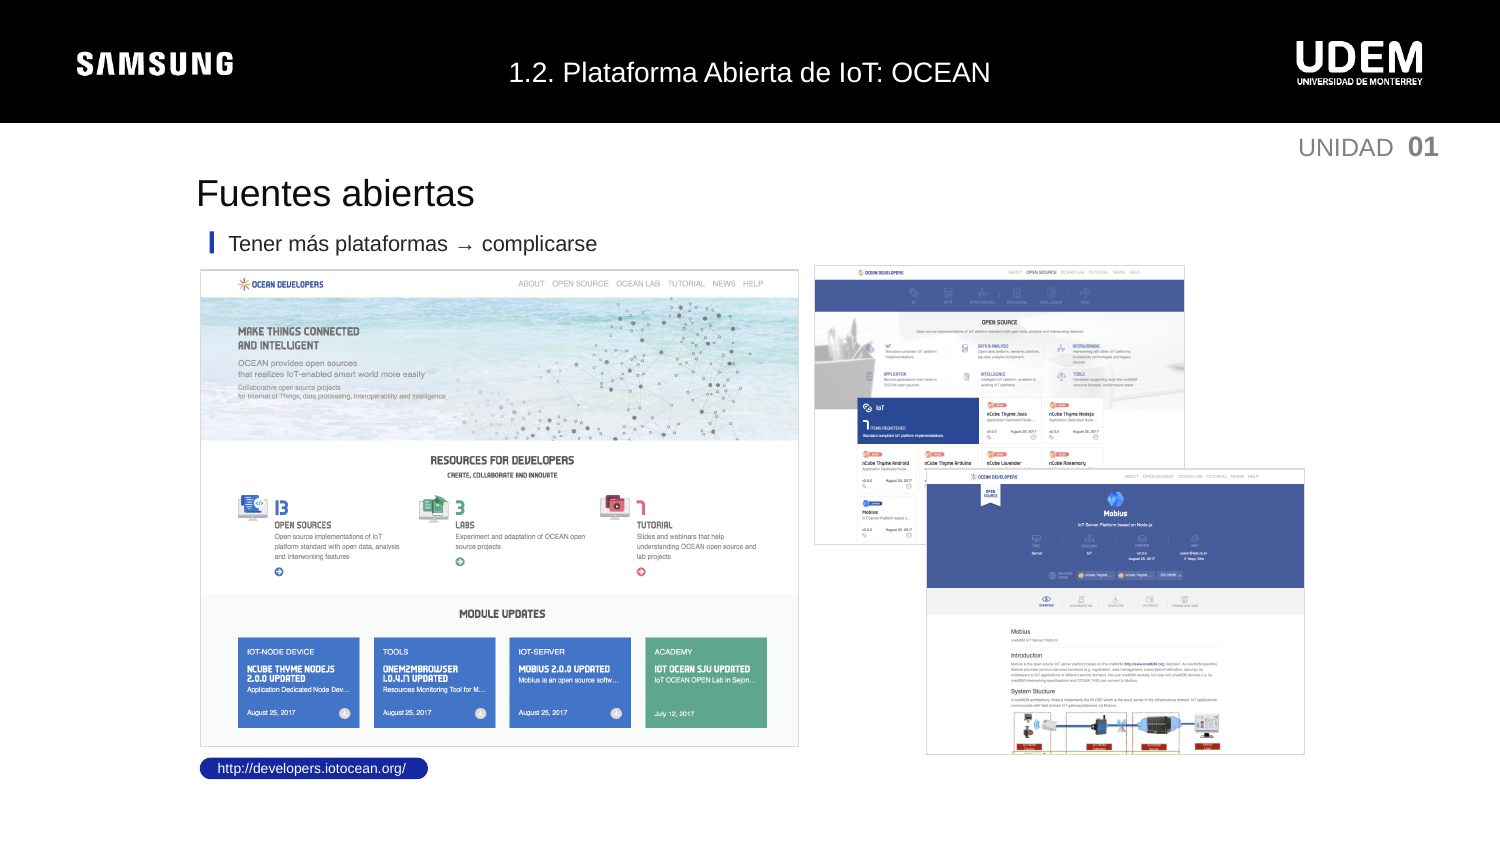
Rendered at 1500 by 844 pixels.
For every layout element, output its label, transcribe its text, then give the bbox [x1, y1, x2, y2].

text_box UNIDAD 01 [1289, 127, 1439, 162]
text_box Fuentes abiertas [195, 168, 1305, 215]
text_box http://developers.iotocean.org/ [198, 756, 429, 781]
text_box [209, 229, 1291, 257]
text_box 1.2. Plataforma Abierta de IoT: OCEAN [279, 54, 1221, 88]
picture [0, 0, 1500, 844]
